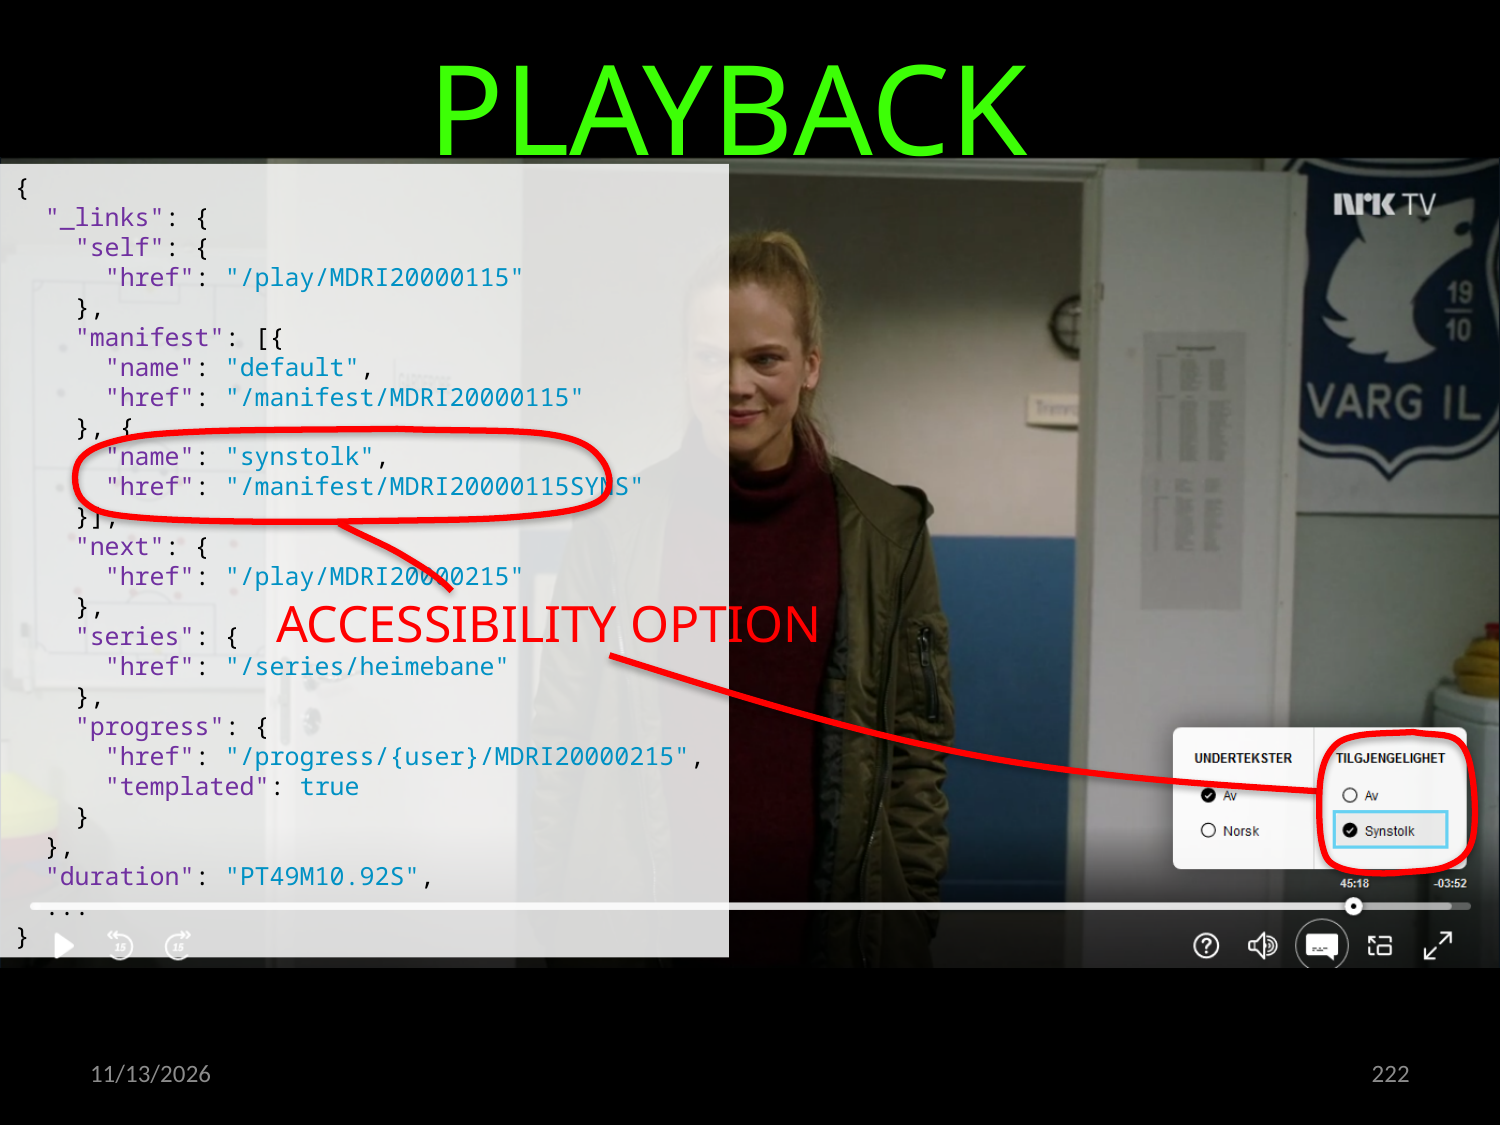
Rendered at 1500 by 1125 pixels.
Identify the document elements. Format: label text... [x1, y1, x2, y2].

picture [0, 157, 1500, 968]
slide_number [75, 1042, 425, 1103]
slide_number 222 [1074, 1042, 1425, 1103]
text_box PLAYBACK [48, 0, 1452, 83]
